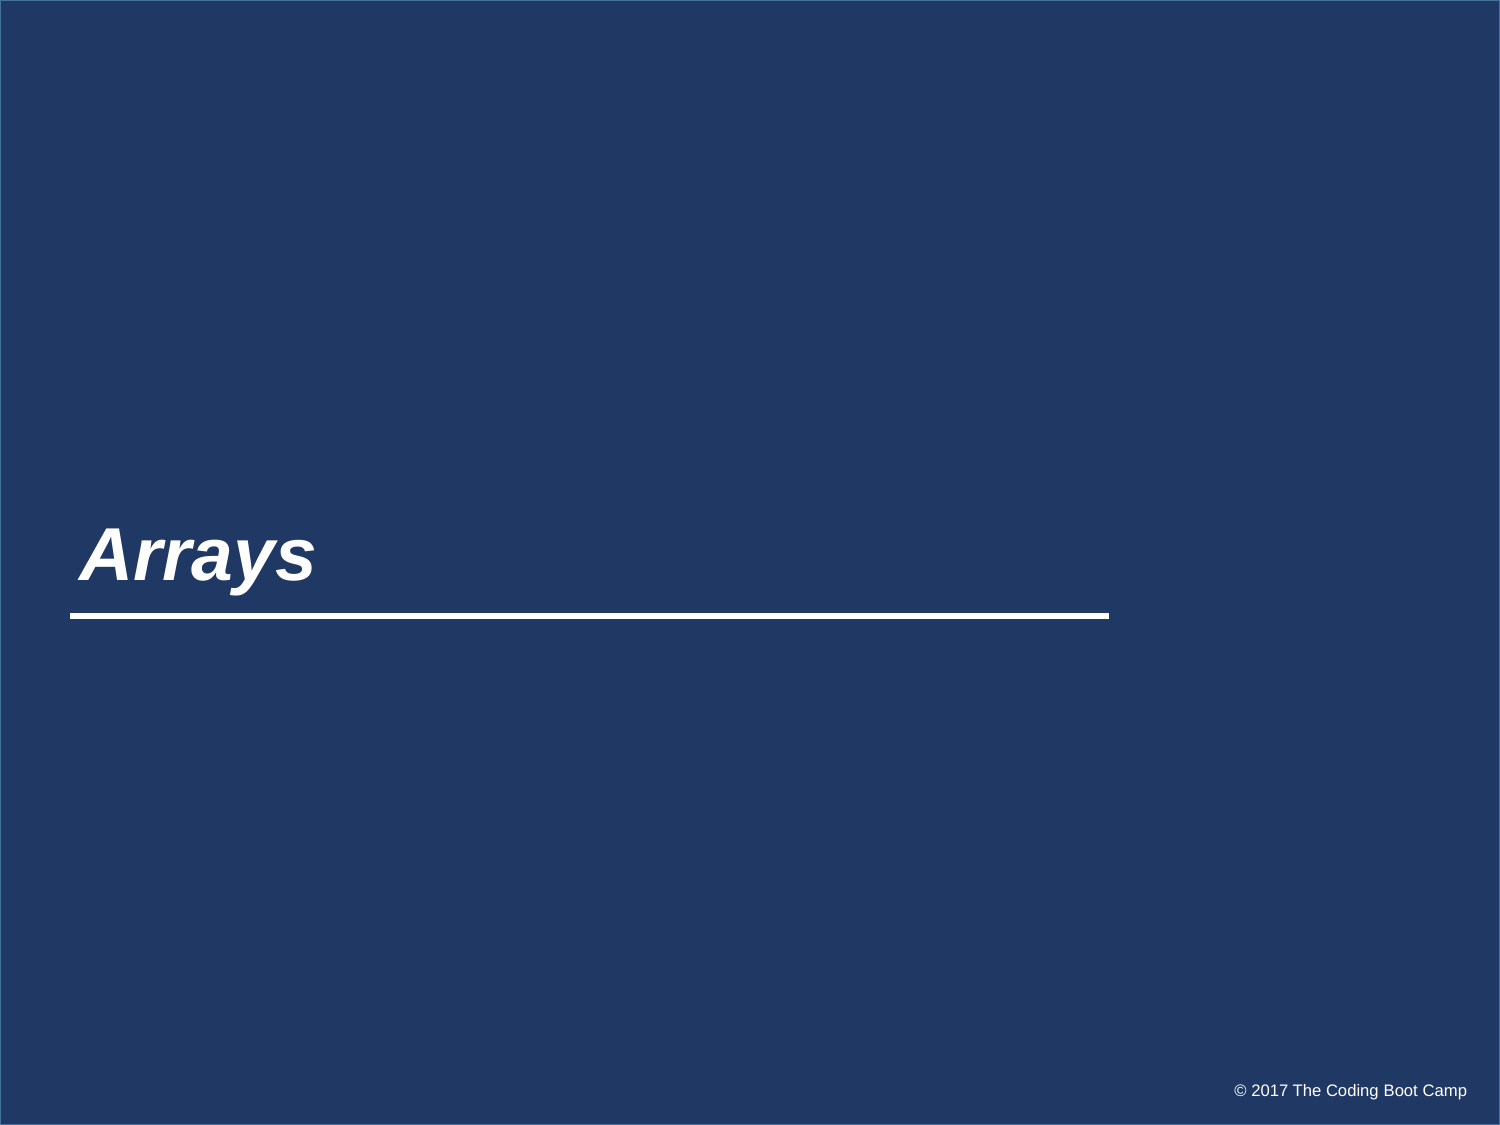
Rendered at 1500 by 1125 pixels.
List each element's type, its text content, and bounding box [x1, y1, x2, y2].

title Arrays [64, 484, 1415, 628]
